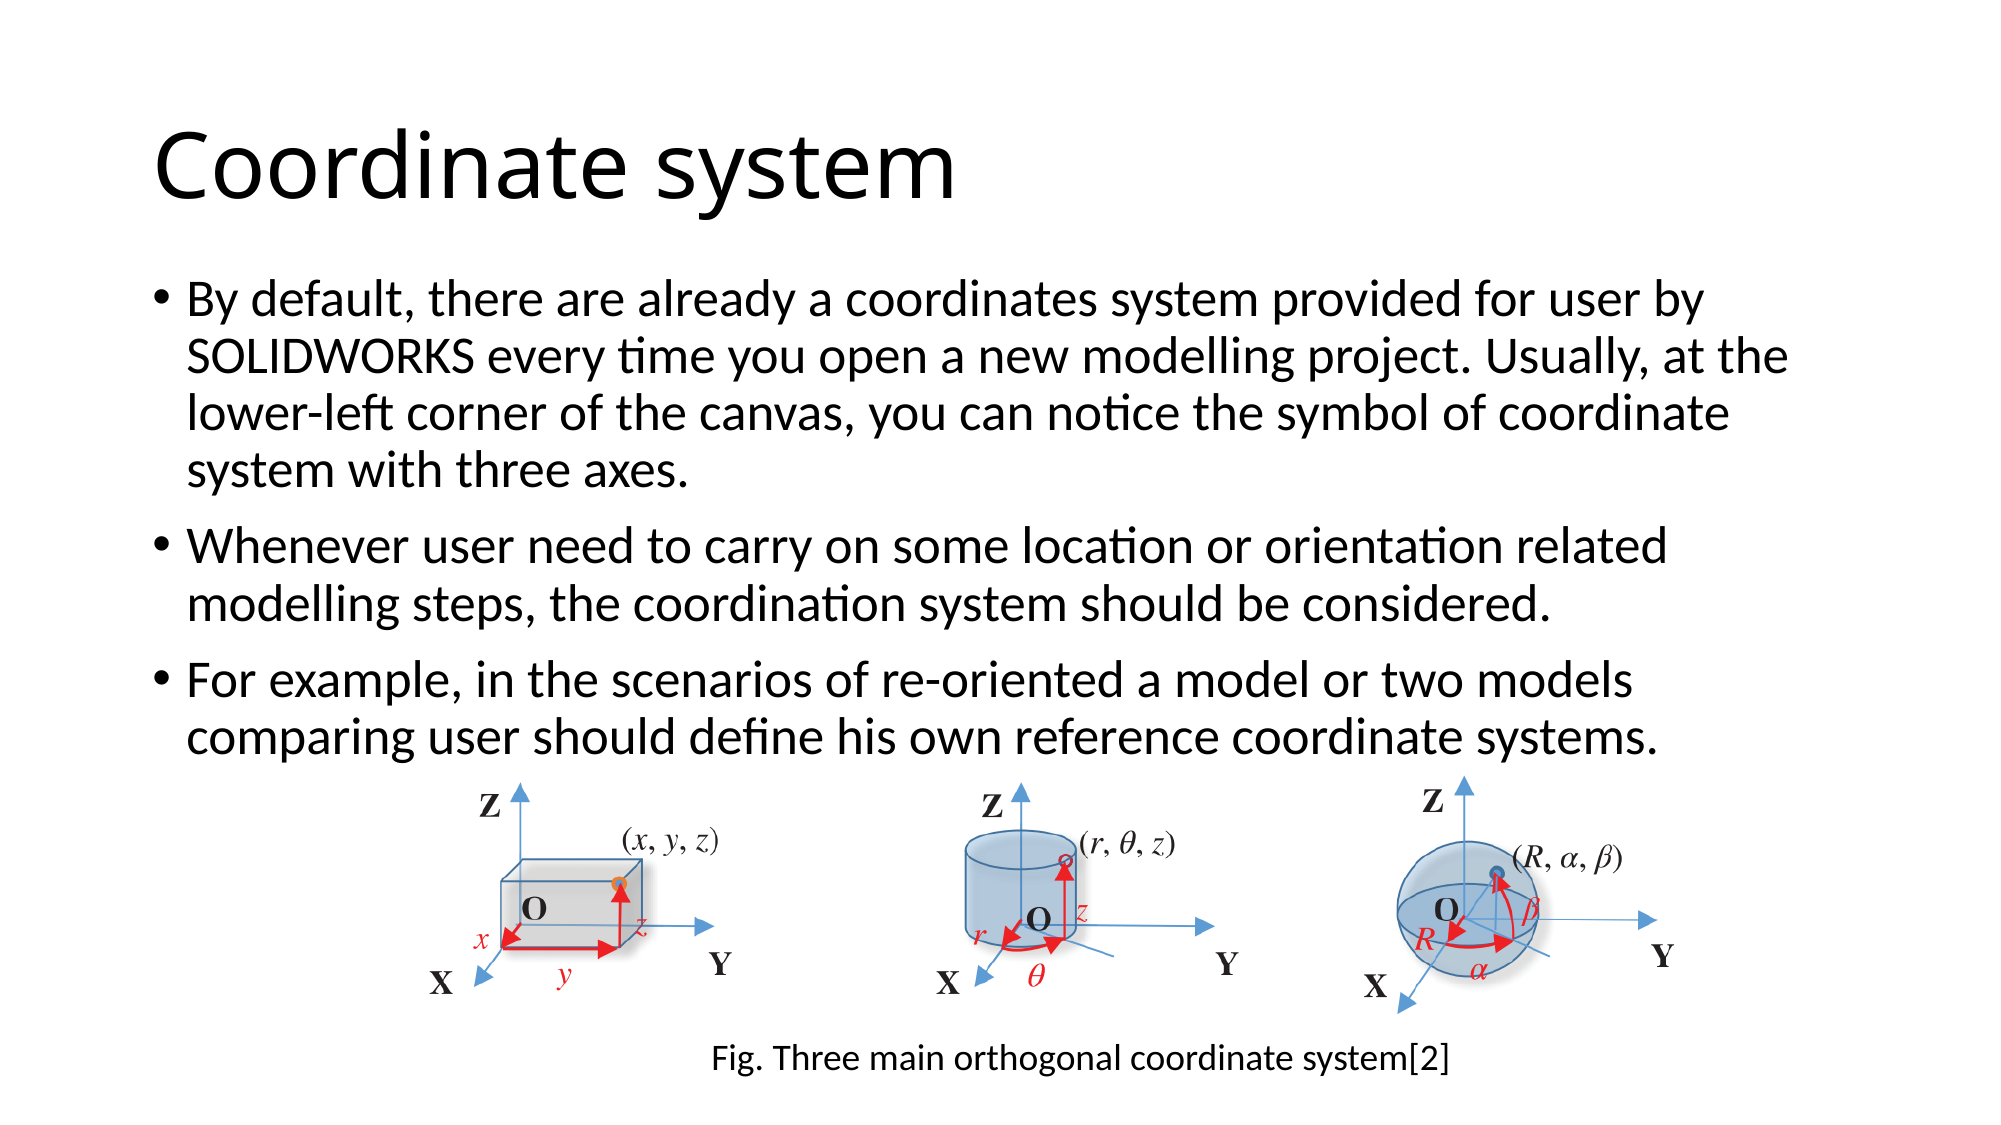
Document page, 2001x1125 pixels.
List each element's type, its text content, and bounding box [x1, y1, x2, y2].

title Coordinate system [137, 59, 1863, 263]
picture [424, 771, 1688, 1026]
text_box Fig. Three main orthogonal coordinate system[2] [696, 1026, 1467, 1086]
list By default, there are already a coordinates system provided for user by SOLIDWORKS every time you open a new modelling project. Usually, at the lower-left corner of the canvas, you can notice the symbol of coordinate system with three axes. Whenever user need to carry on some location or orientation related modelling steps, the coordination system should be considered. For example, in the scenarios of re-oriented a model or two models comparing user should define his own reference coordinate systems. [137, 263, 1863, 776]
